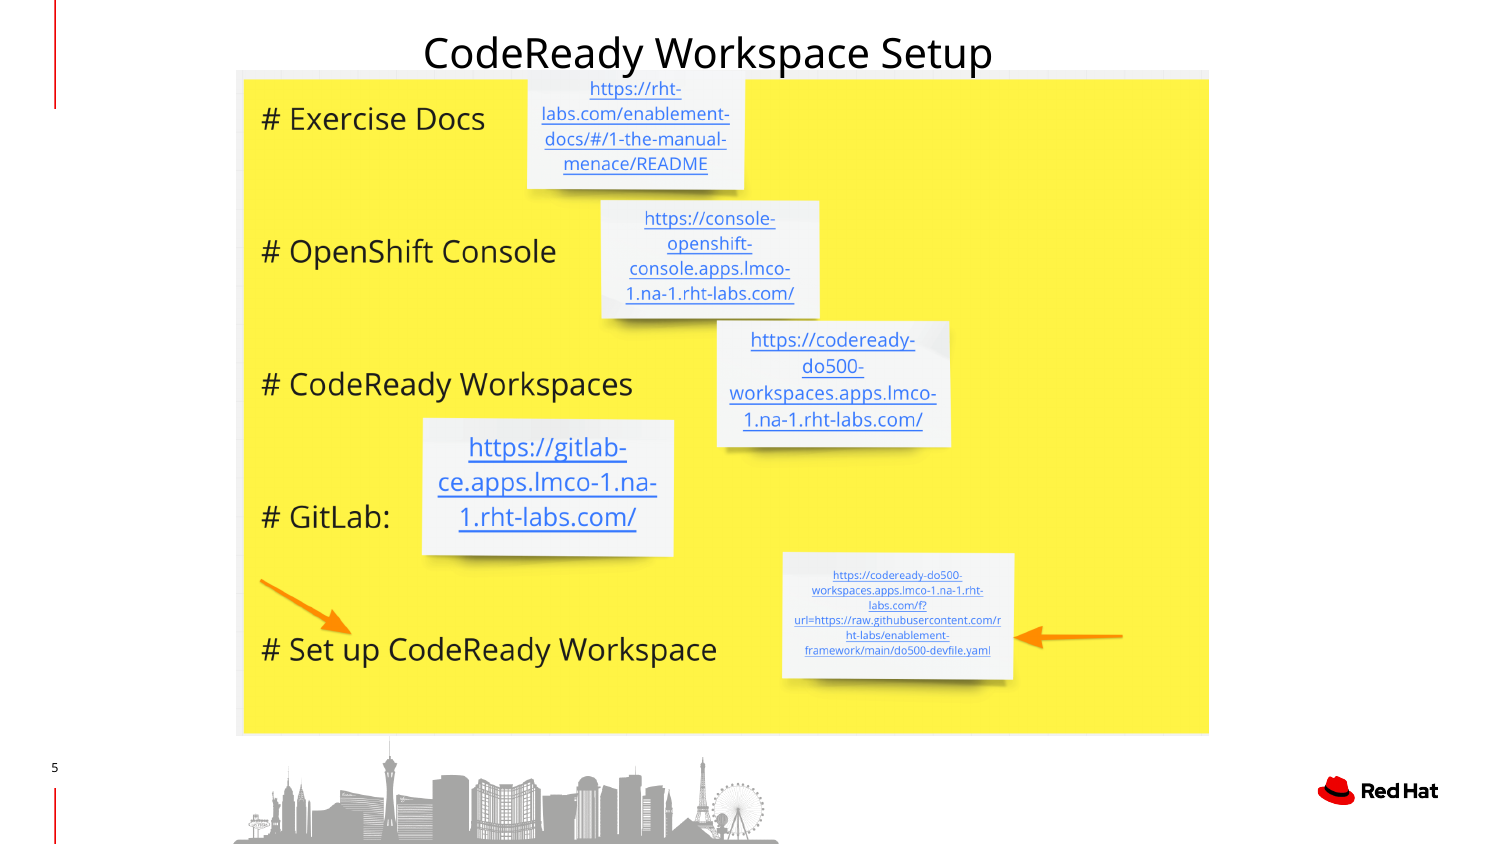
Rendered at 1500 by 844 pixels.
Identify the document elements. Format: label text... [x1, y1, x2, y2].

slide_number 5 [10, 759, 101, 777]
picture [1317, 776, 1438, 805]
title CodeReady Workspace Setup [174, 11, 1243, 71]
picture [235, 70, 1209, 736]
